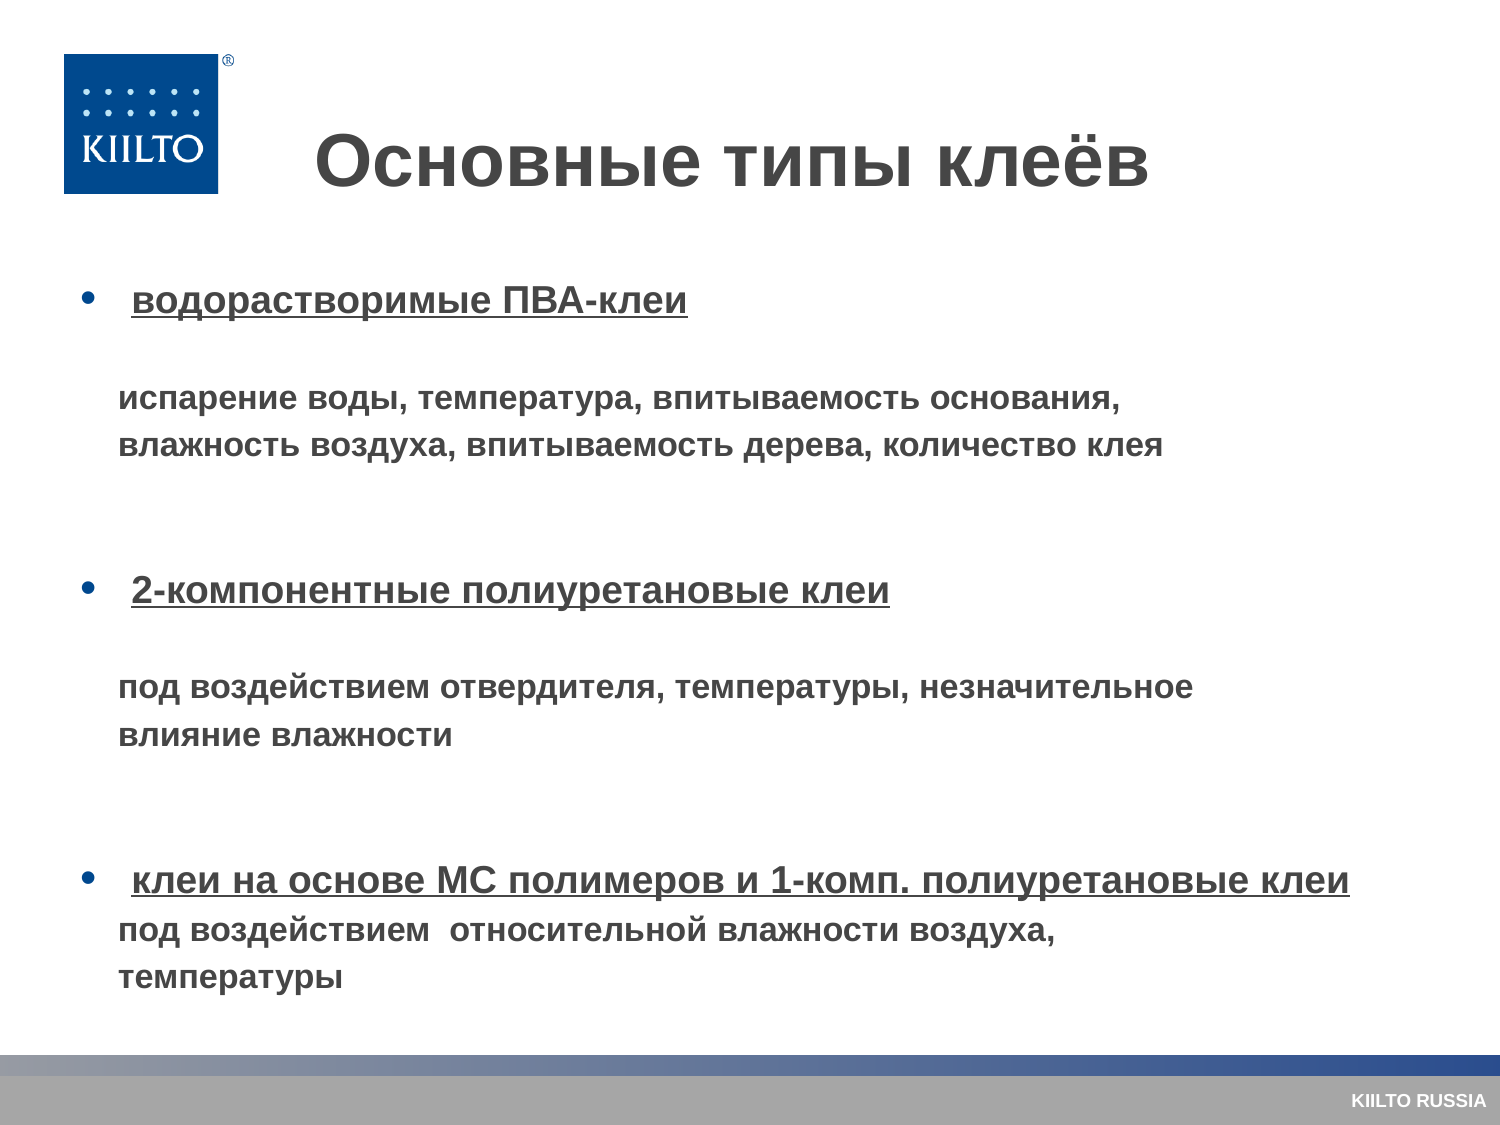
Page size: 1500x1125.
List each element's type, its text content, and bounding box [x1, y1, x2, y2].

picture [64, 54, 234, 194]
title Основные типы клеёв [299, 44, 1425, 209]
list водорастворимые ПВА-клеи испарение воды, температура, впитываемость основания, влажность воздуха, впитываемость дерева, количество клея 2-компонентные полиуретановые клеи под воздействием отвердителя, температуры, незначительное влияние влажности клеи на основе MС полимеров и 1-комп. полиуретановые клеи под воздействием относительной влажности воздуха, температуры [64, 267, 1425, 1005]
